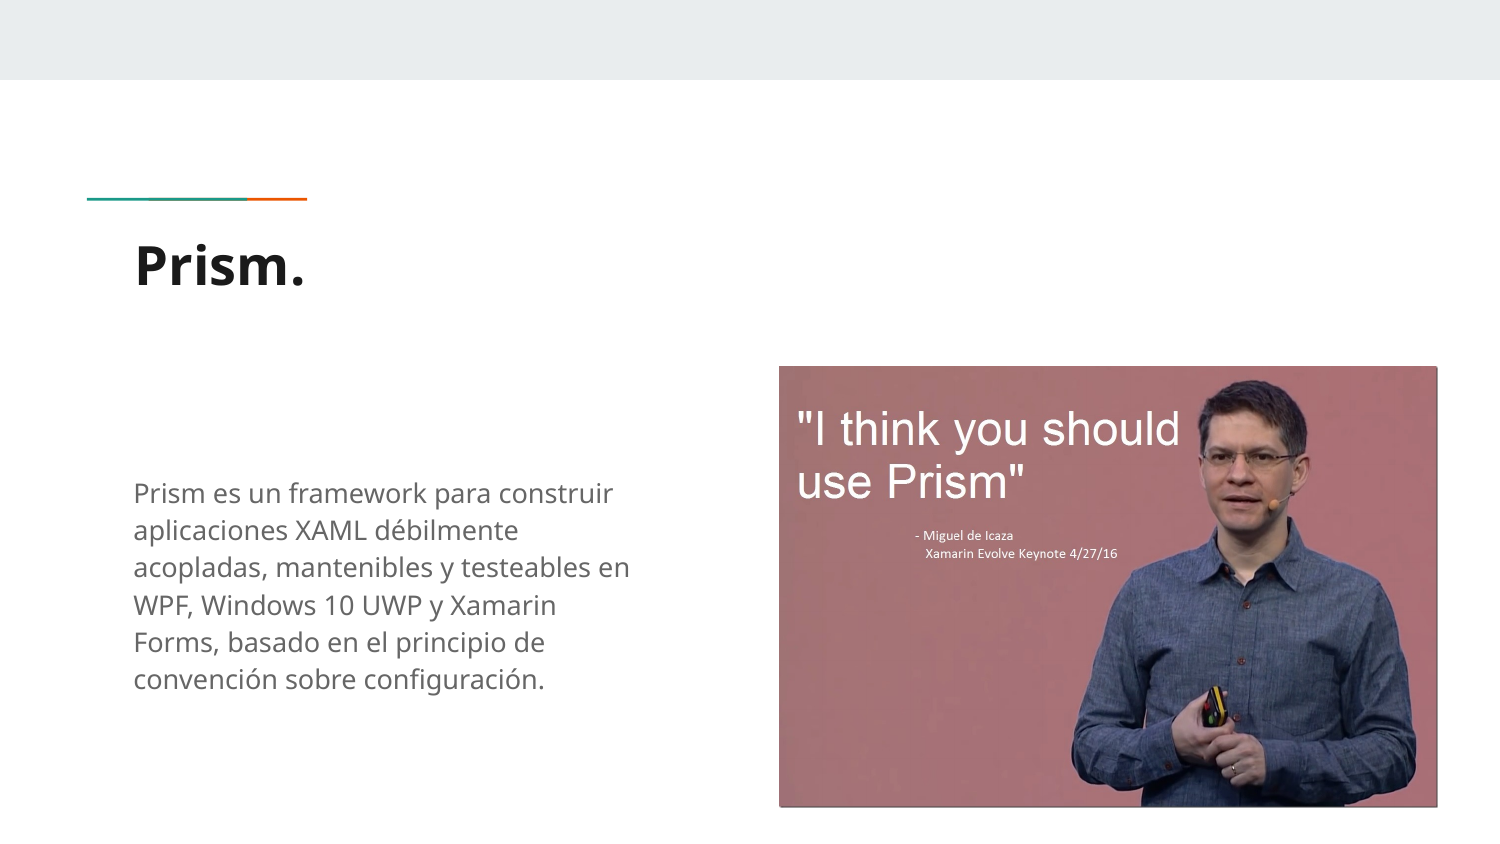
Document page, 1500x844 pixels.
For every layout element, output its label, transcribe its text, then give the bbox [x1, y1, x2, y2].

list Prism es un framework para construir aplicaciones XAML débilmente acopladas, mantenibles y testeables en WPF, Windows 10 UWP y Xamarin Forms, basado en el principio de convención sobre configuración. [118, 456, 660, 719]
title Prism. [119, 216, 662, 443]
picture [778, 366, 1438, 808]
